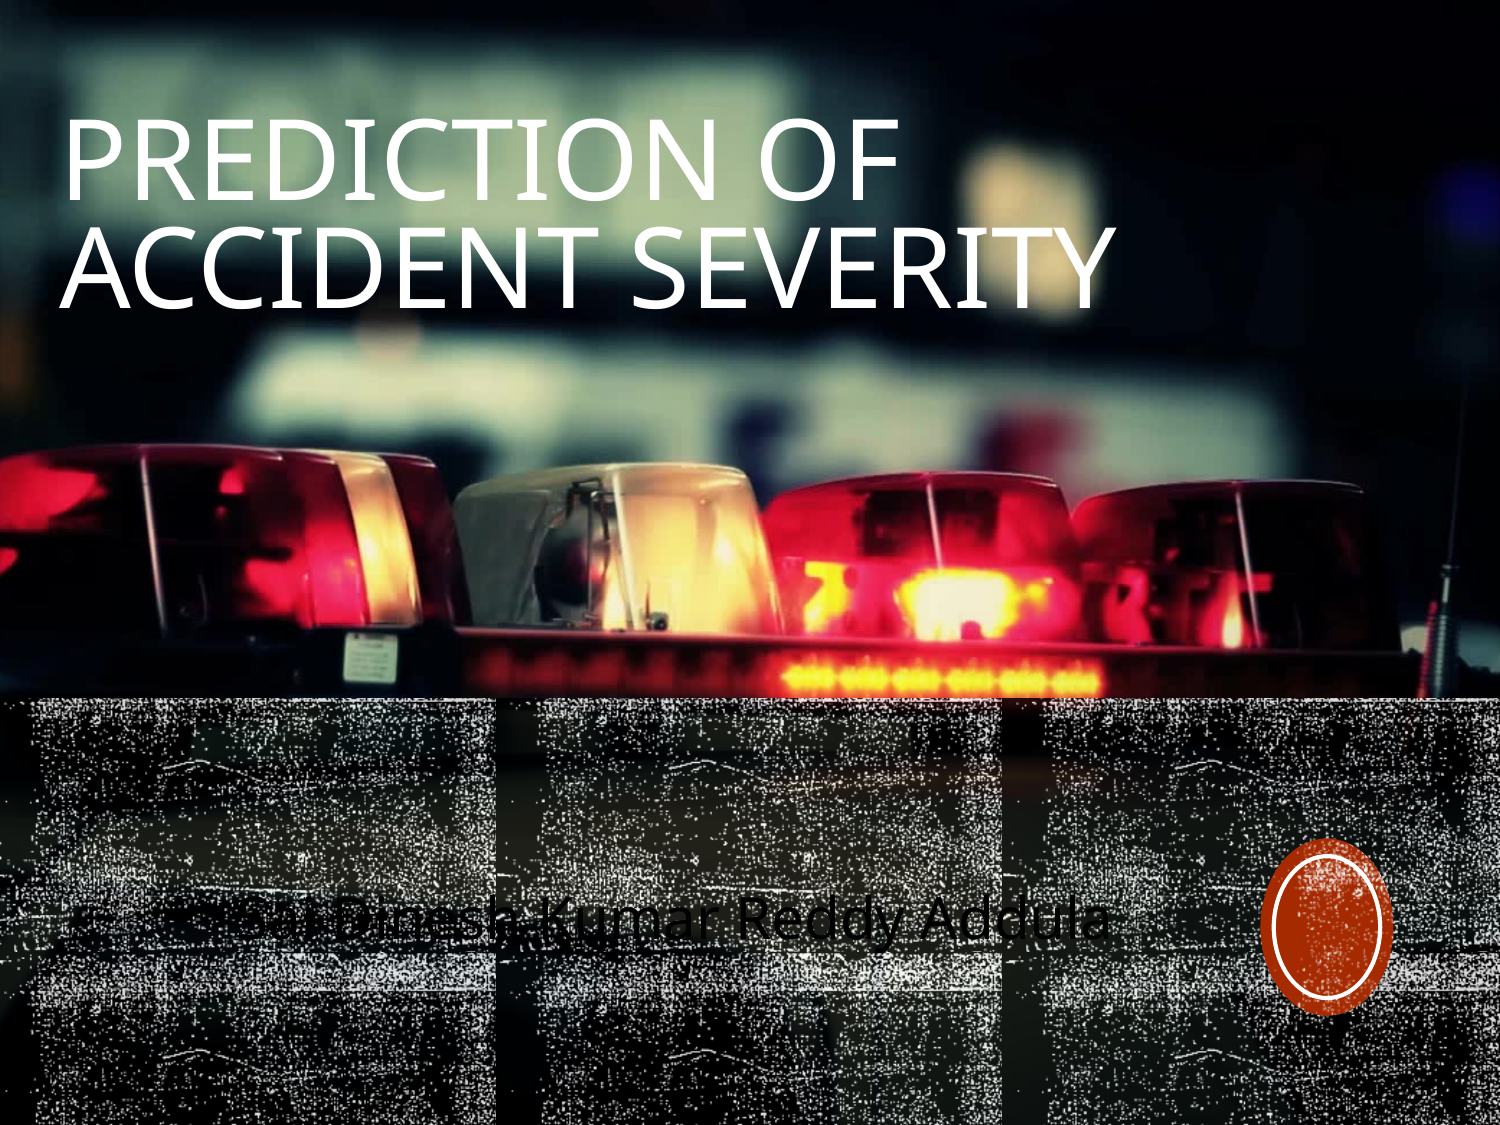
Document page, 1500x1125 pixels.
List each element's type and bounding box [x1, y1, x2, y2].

text_box [1263, 841, 1390, 1013]
picture [0, 0, 1500, 1122]
